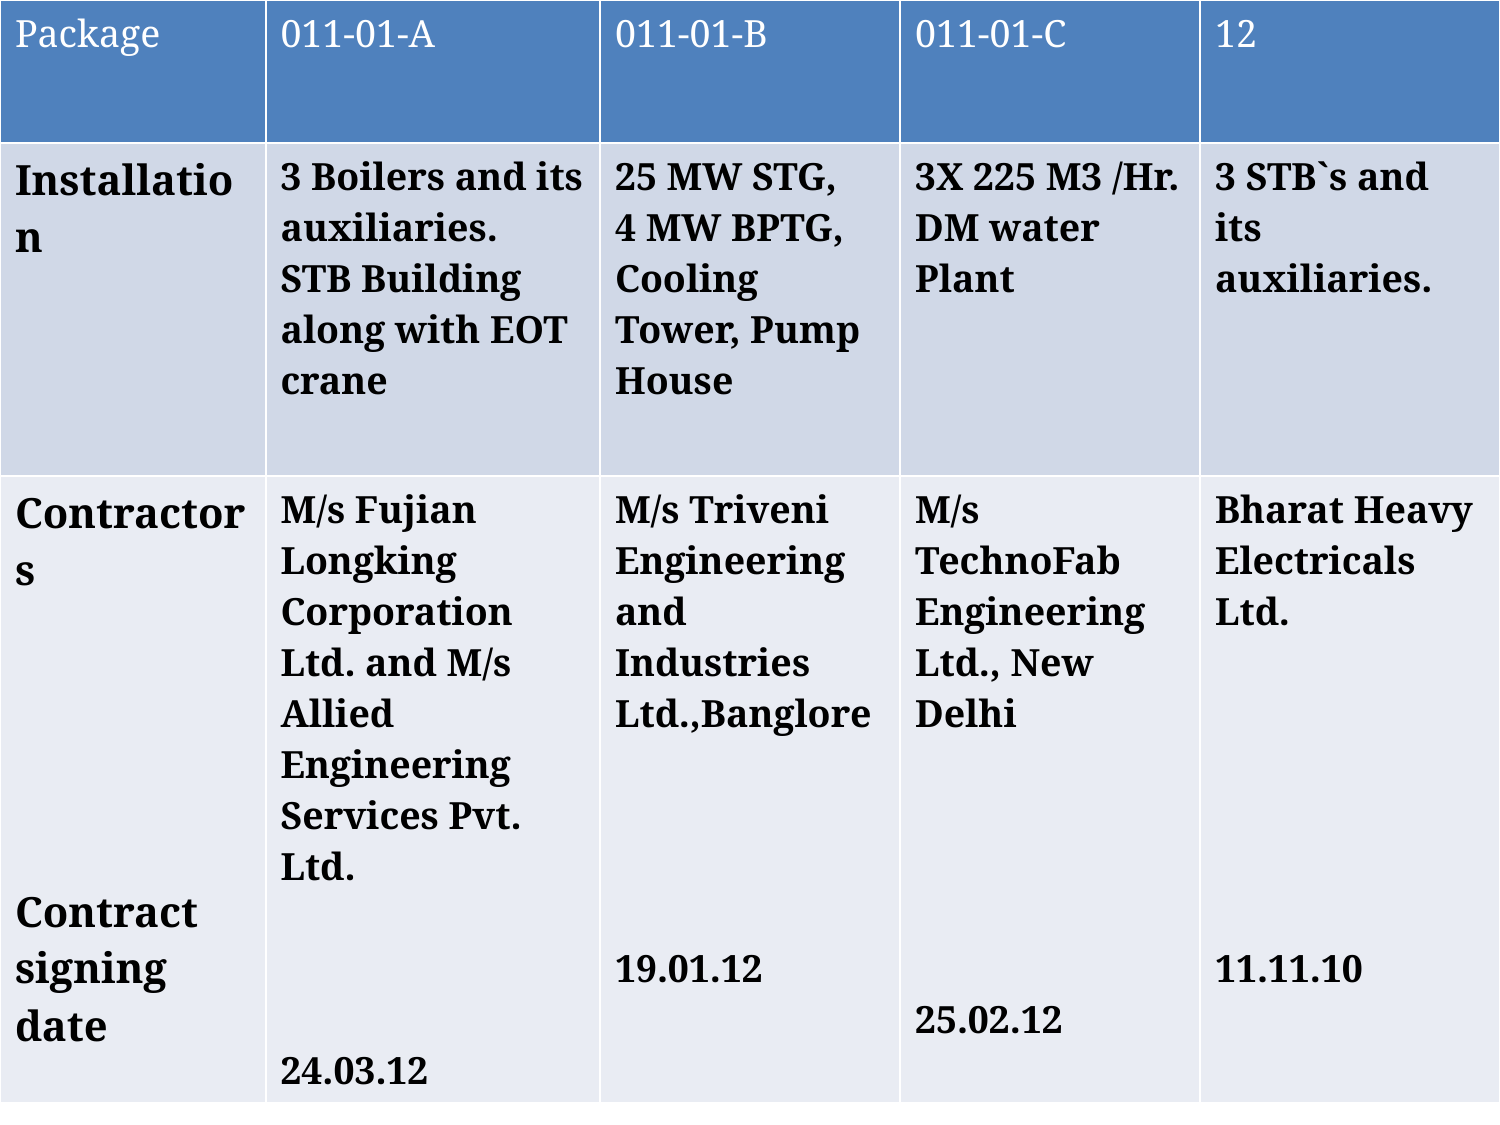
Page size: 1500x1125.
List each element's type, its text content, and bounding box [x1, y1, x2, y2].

table_header Package [1, 1, 265, 142]
table_cell 25 MW STG, 4 MW BPTG, Cooling Tower, Pump House [601, 144, 899, 475]
table_header 12 [1201, 1, 1499, 142]
table_cell Bharat Heavy Electricals Ltd. 11.11.10 [1201, 477, 1499, 1102]
table_cell M/s TechnoFab Engineering Ltd., New Delhi 25.02.12 [901, 477, 1199, 1102]
table_cell Installation [1, 144, 265, 475]
table_header 011-01-B [601, 1, 899, 142]
table_cell M/s Triveni Engineering and Industries Ltd.,Banglore 19.01.12 [601, 477, 899, 1102]
table_cell 3 Boilers and its auxiliaries. STB Building along with EOT crane [267, 144, 599, 475]
table_cell M/s Fujian Longking Corporation Ltd. and M/s Allied Engineering Services Pvt. Ltd. 24.03.12 [267, 477, 599, 1102]
table_cell 3 STB`s and its auxiliaries. [1201, 144, 1499, 475]
table_cell Contractors Contract signing date [1, 477, 265, 1102]
table_cell 3X 225 M3 /Hr. DM water Plant [901, 144, 1199, 475]
table_header 011-01-A [267, 1, 599, 142]
table_header 011-01-C [901, 1, 1199, 142]
